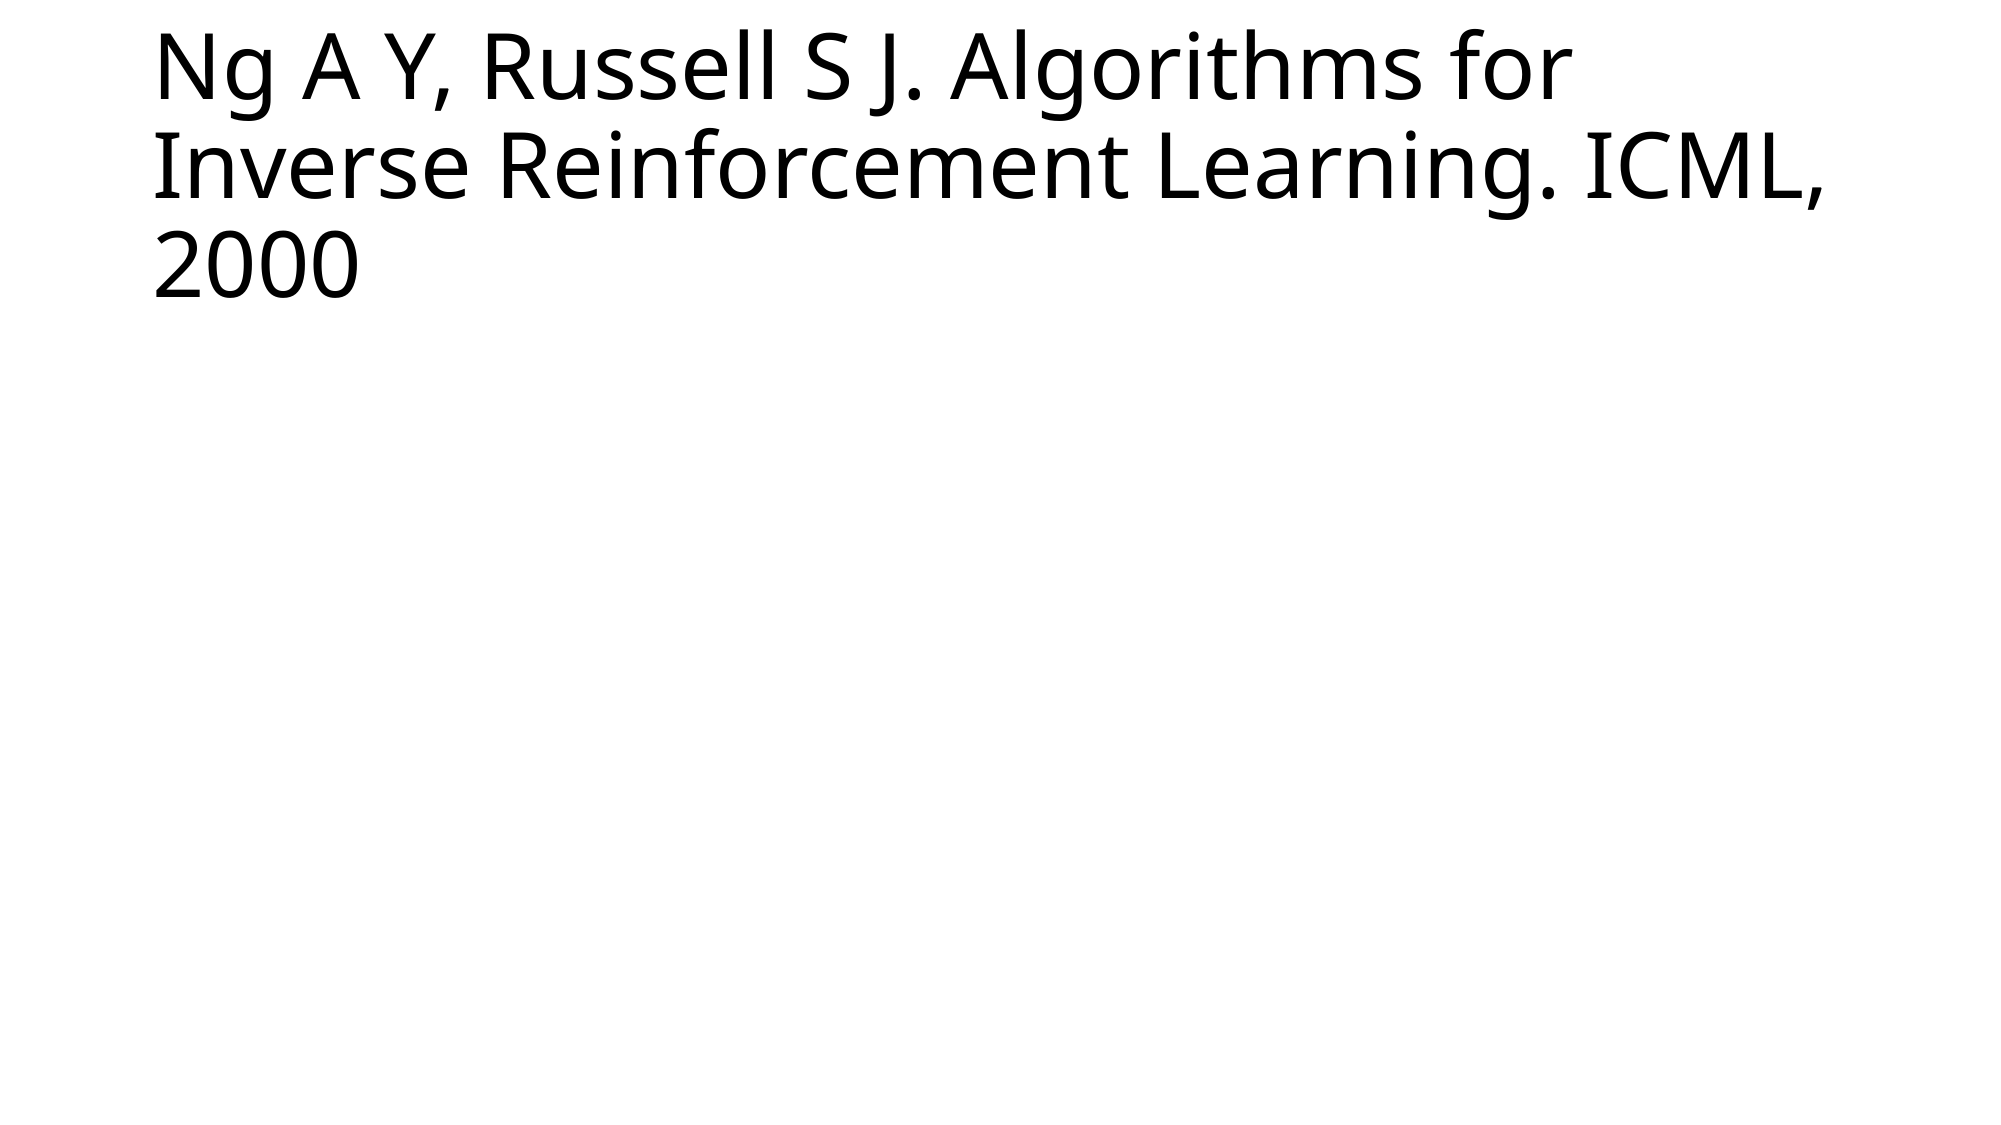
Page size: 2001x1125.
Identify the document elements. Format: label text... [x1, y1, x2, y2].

title Ng A Y, Russell S J. Algorithms for Inverse Reinforcement Learning. ICML, 2000 [137, 59, 1863, 278]
